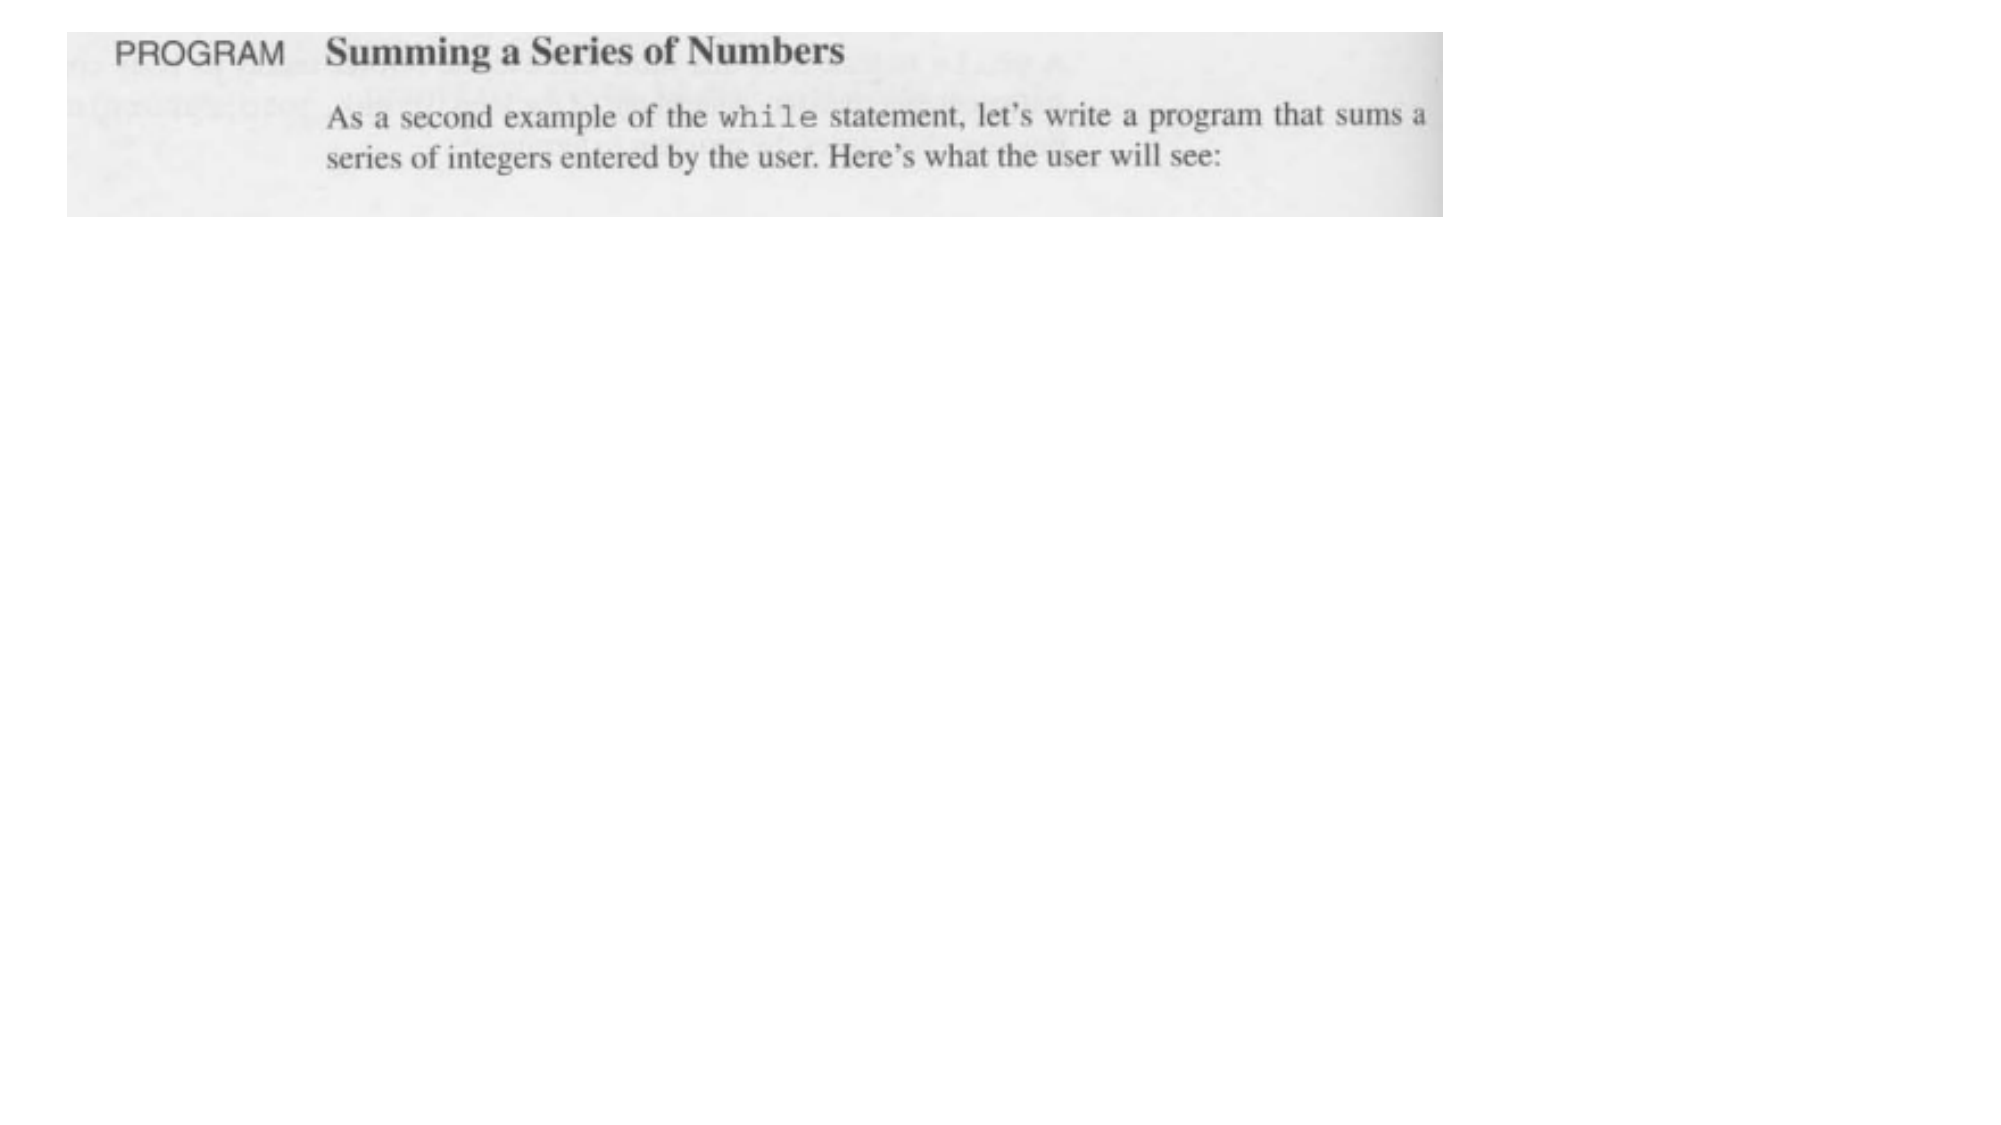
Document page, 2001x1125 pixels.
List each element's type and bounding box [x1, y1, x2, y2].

picture [67, 32, 1444, 217]
